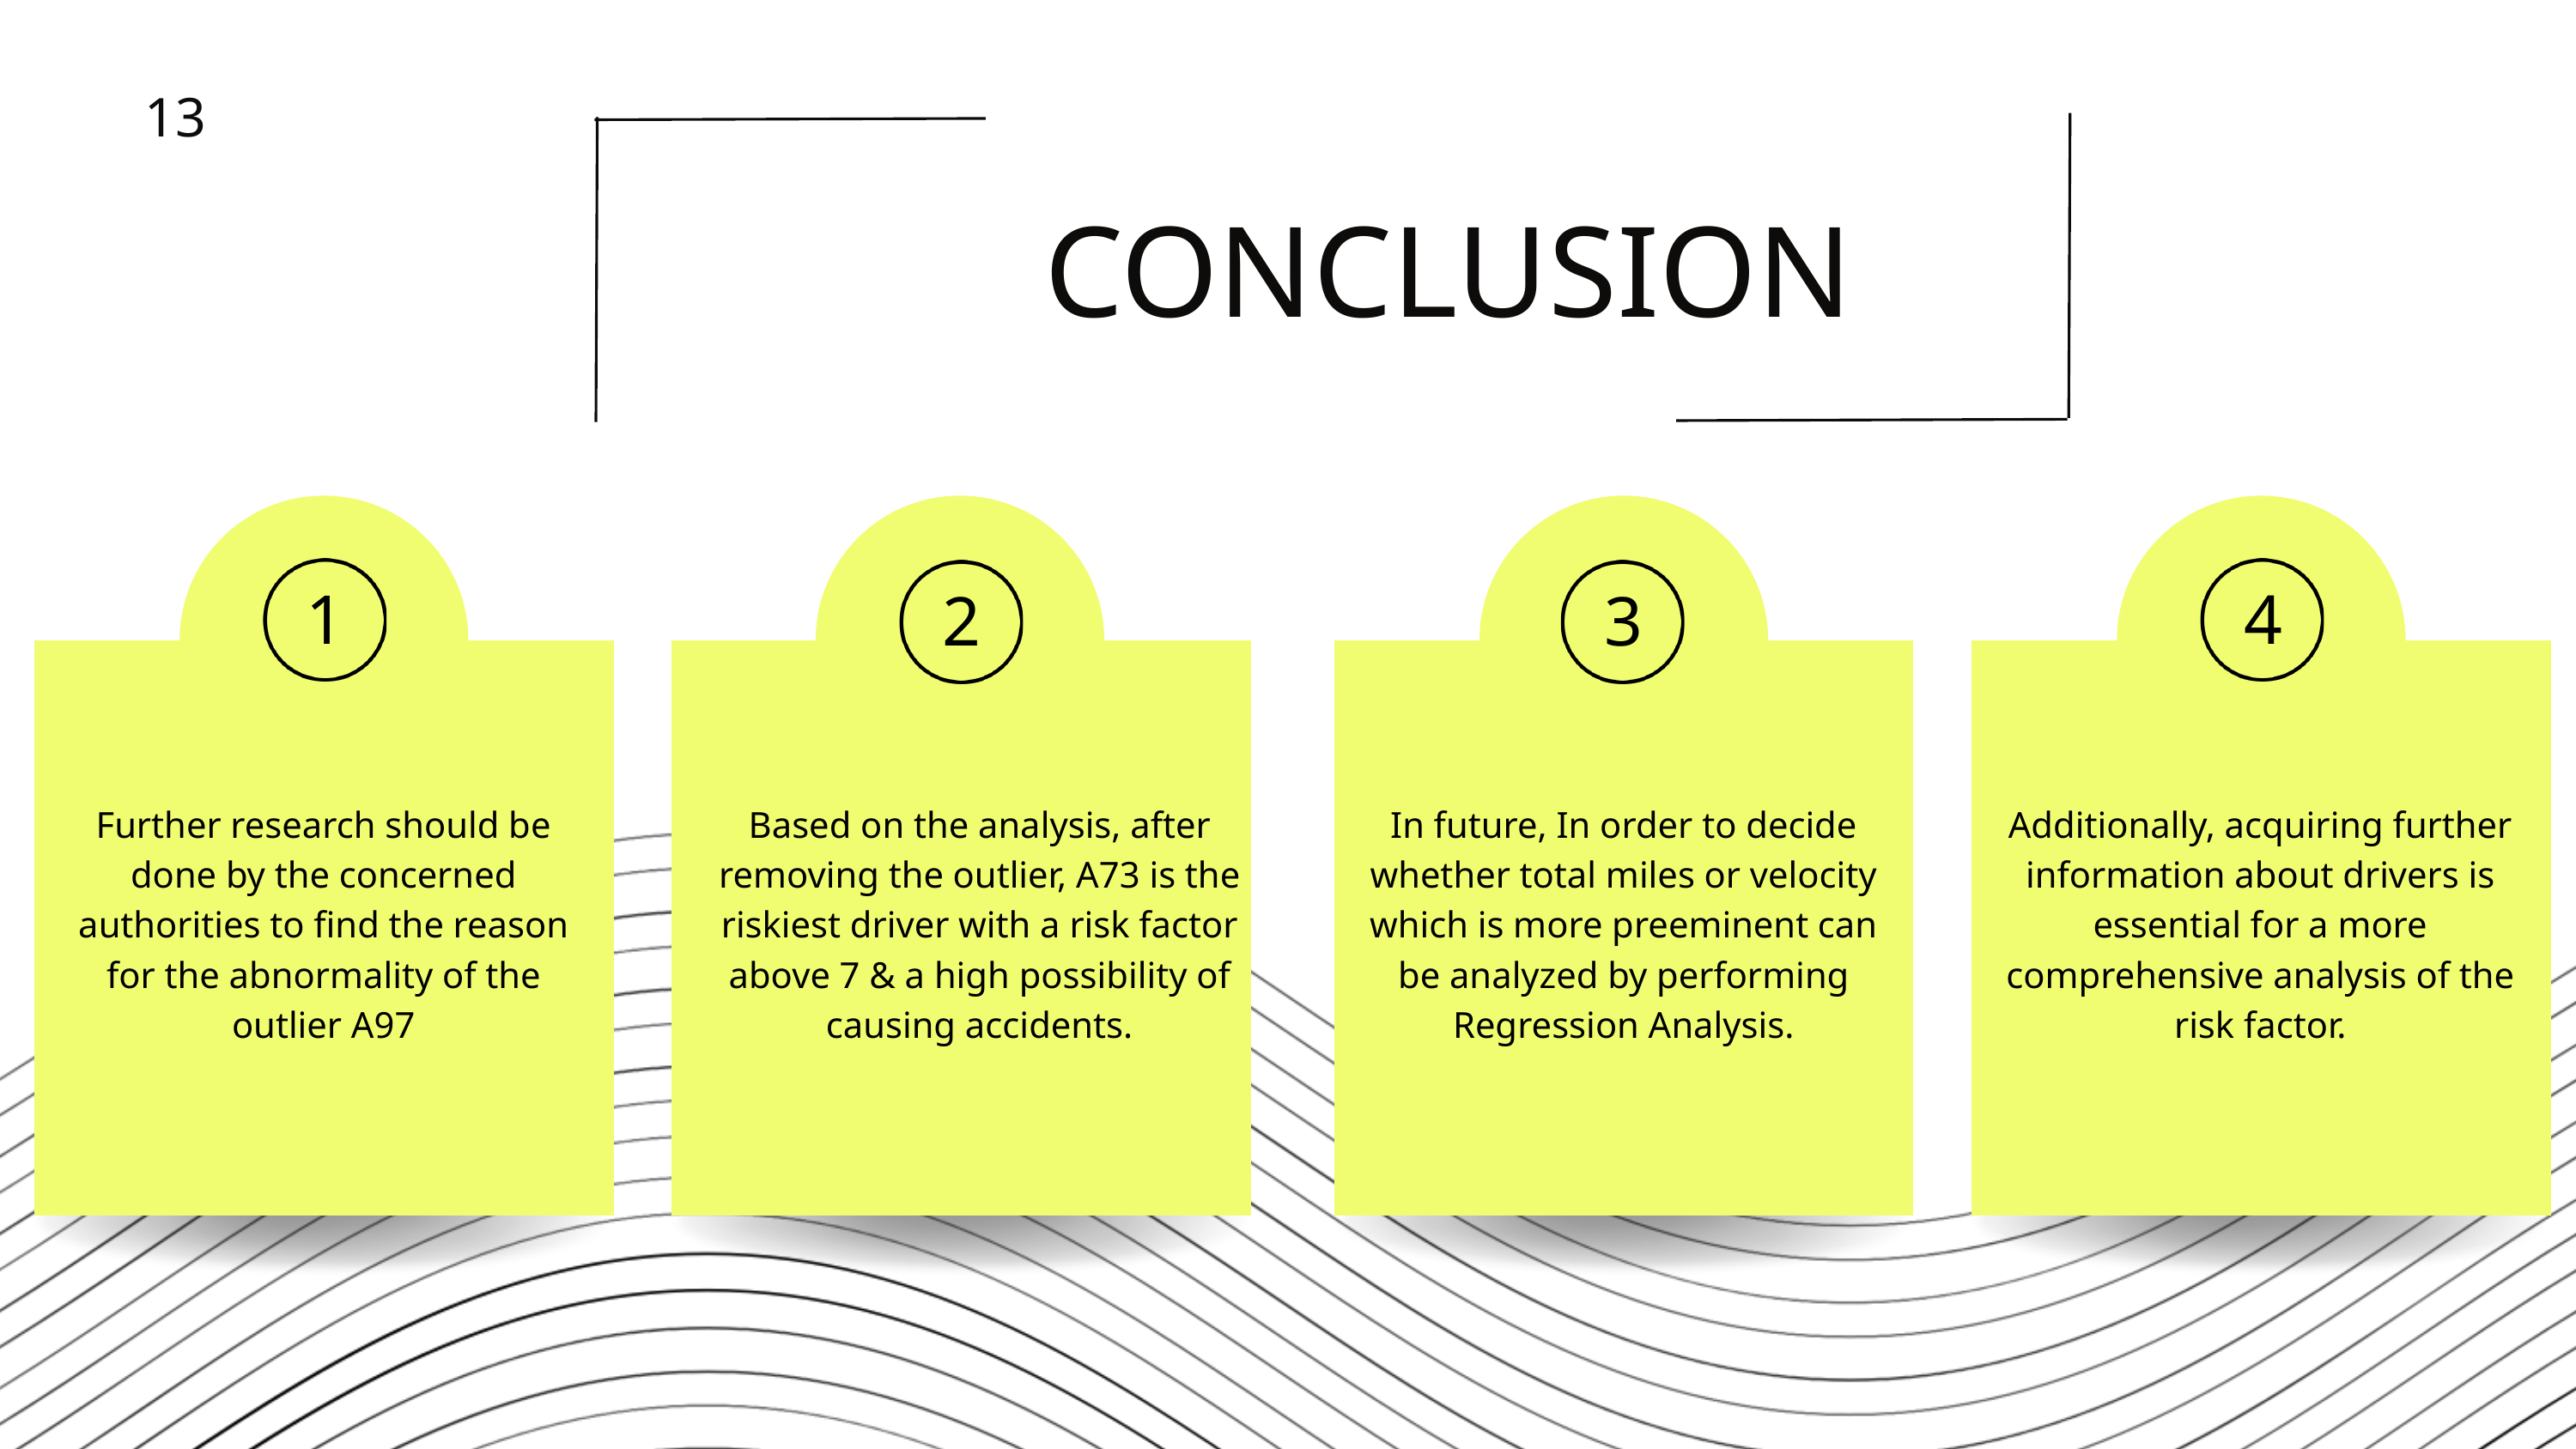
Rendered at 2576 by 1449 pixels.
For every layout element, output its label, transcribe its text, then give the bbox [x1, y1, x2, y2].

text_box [815, 495, 1105, 785]
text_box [2117, 495, 2406, 785]
text_box 13 [144, 72, 361, 149]
text_box [31, 1222, 613, 1277]
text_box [179, 495, 469, 785]
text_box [1334, 640, 1914, 1216]
text_box [1334, 1222, 1916, 1277]
text_box CONCLUSION [689, 203, 1853, 343]
text_box [1969, 1222, 2551, 1277]
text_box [1971, 640, 2552, 1216]
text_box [671, 640, 1251, 1216]
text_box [1479, 495, 1769, 785]
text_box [33, 640, 614, 1216]
text_box [0, 757, 2576, 1449]
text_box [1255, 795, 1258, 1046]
text_box [670, 1222, 1252, 1277]
